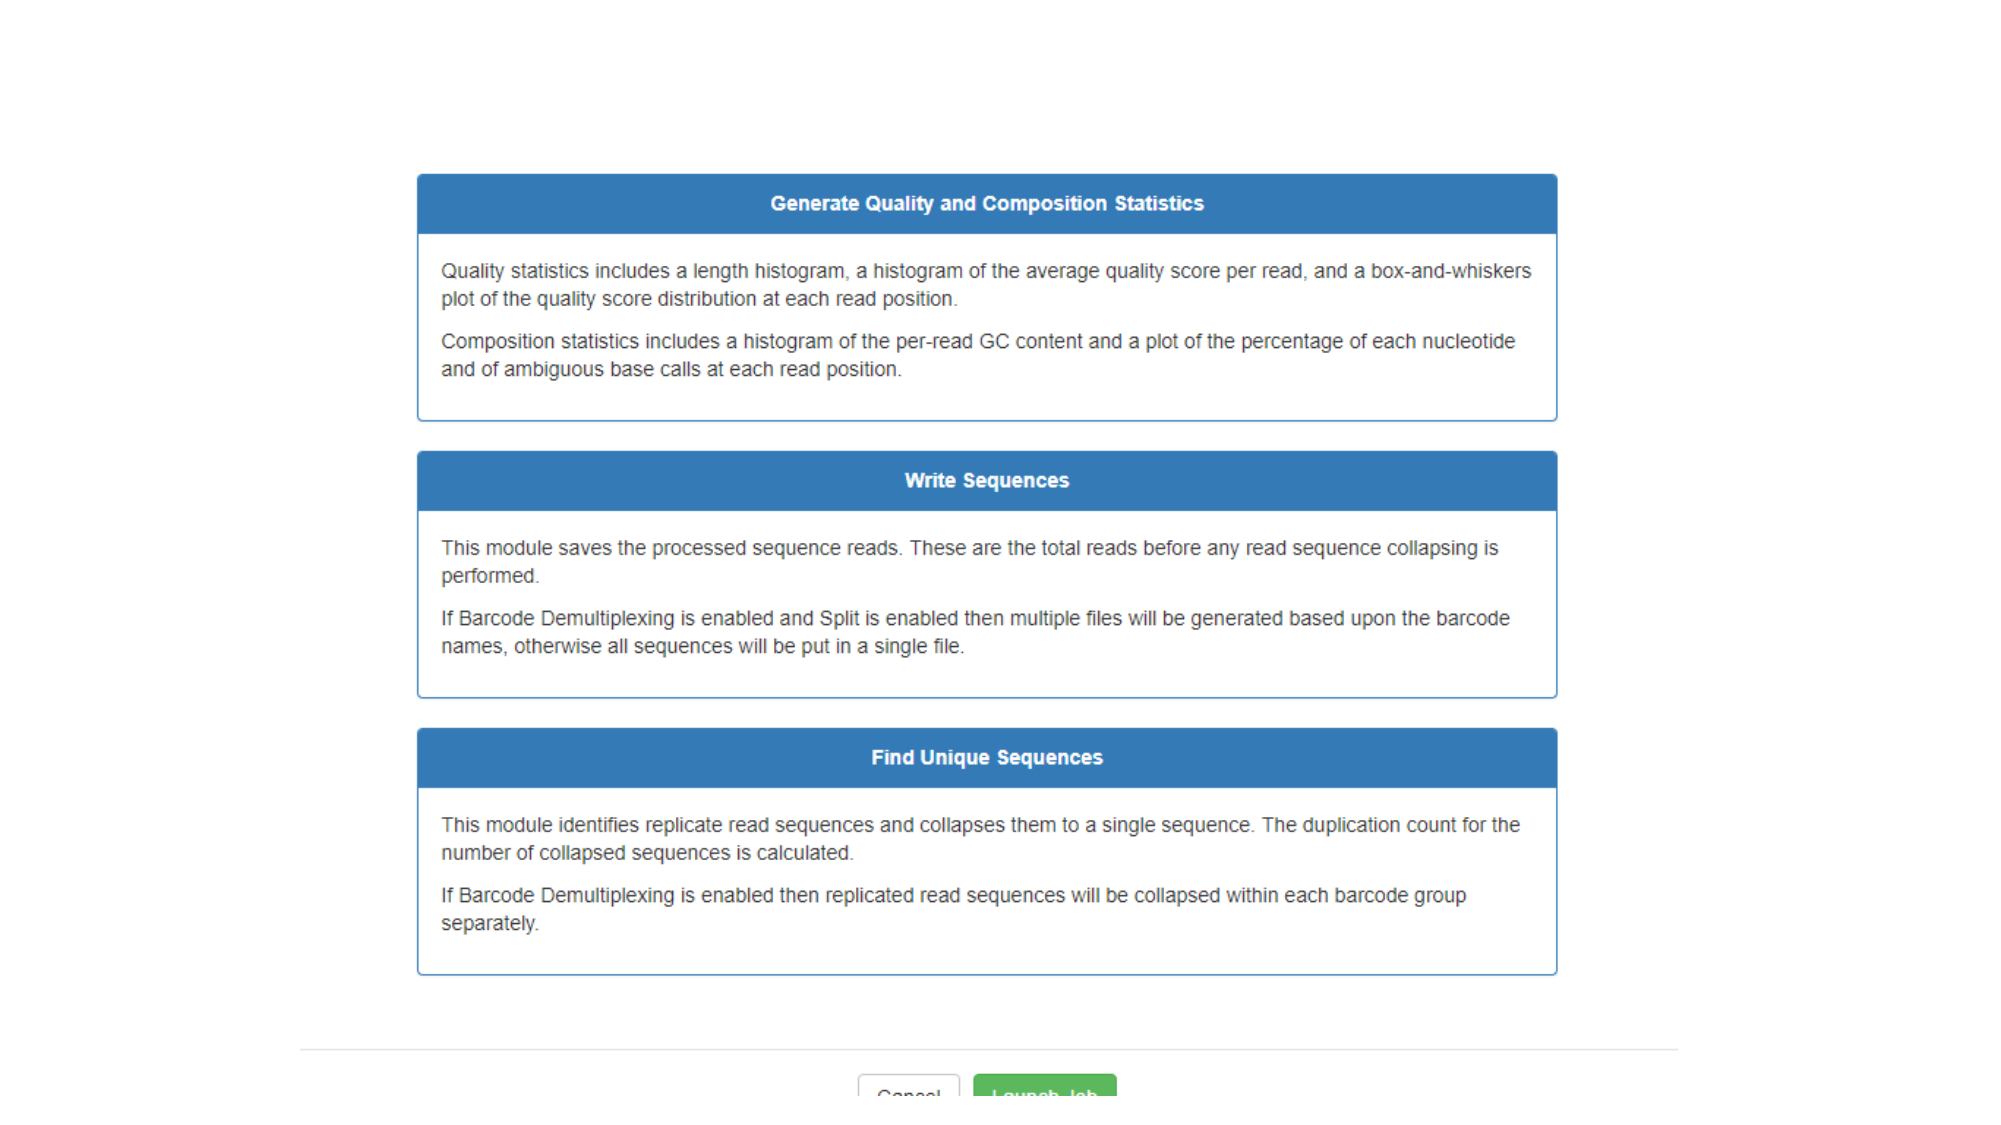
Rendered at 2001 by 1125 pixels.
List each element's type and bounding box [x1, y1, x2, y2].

picture [299, 151, 1679, 1096]
